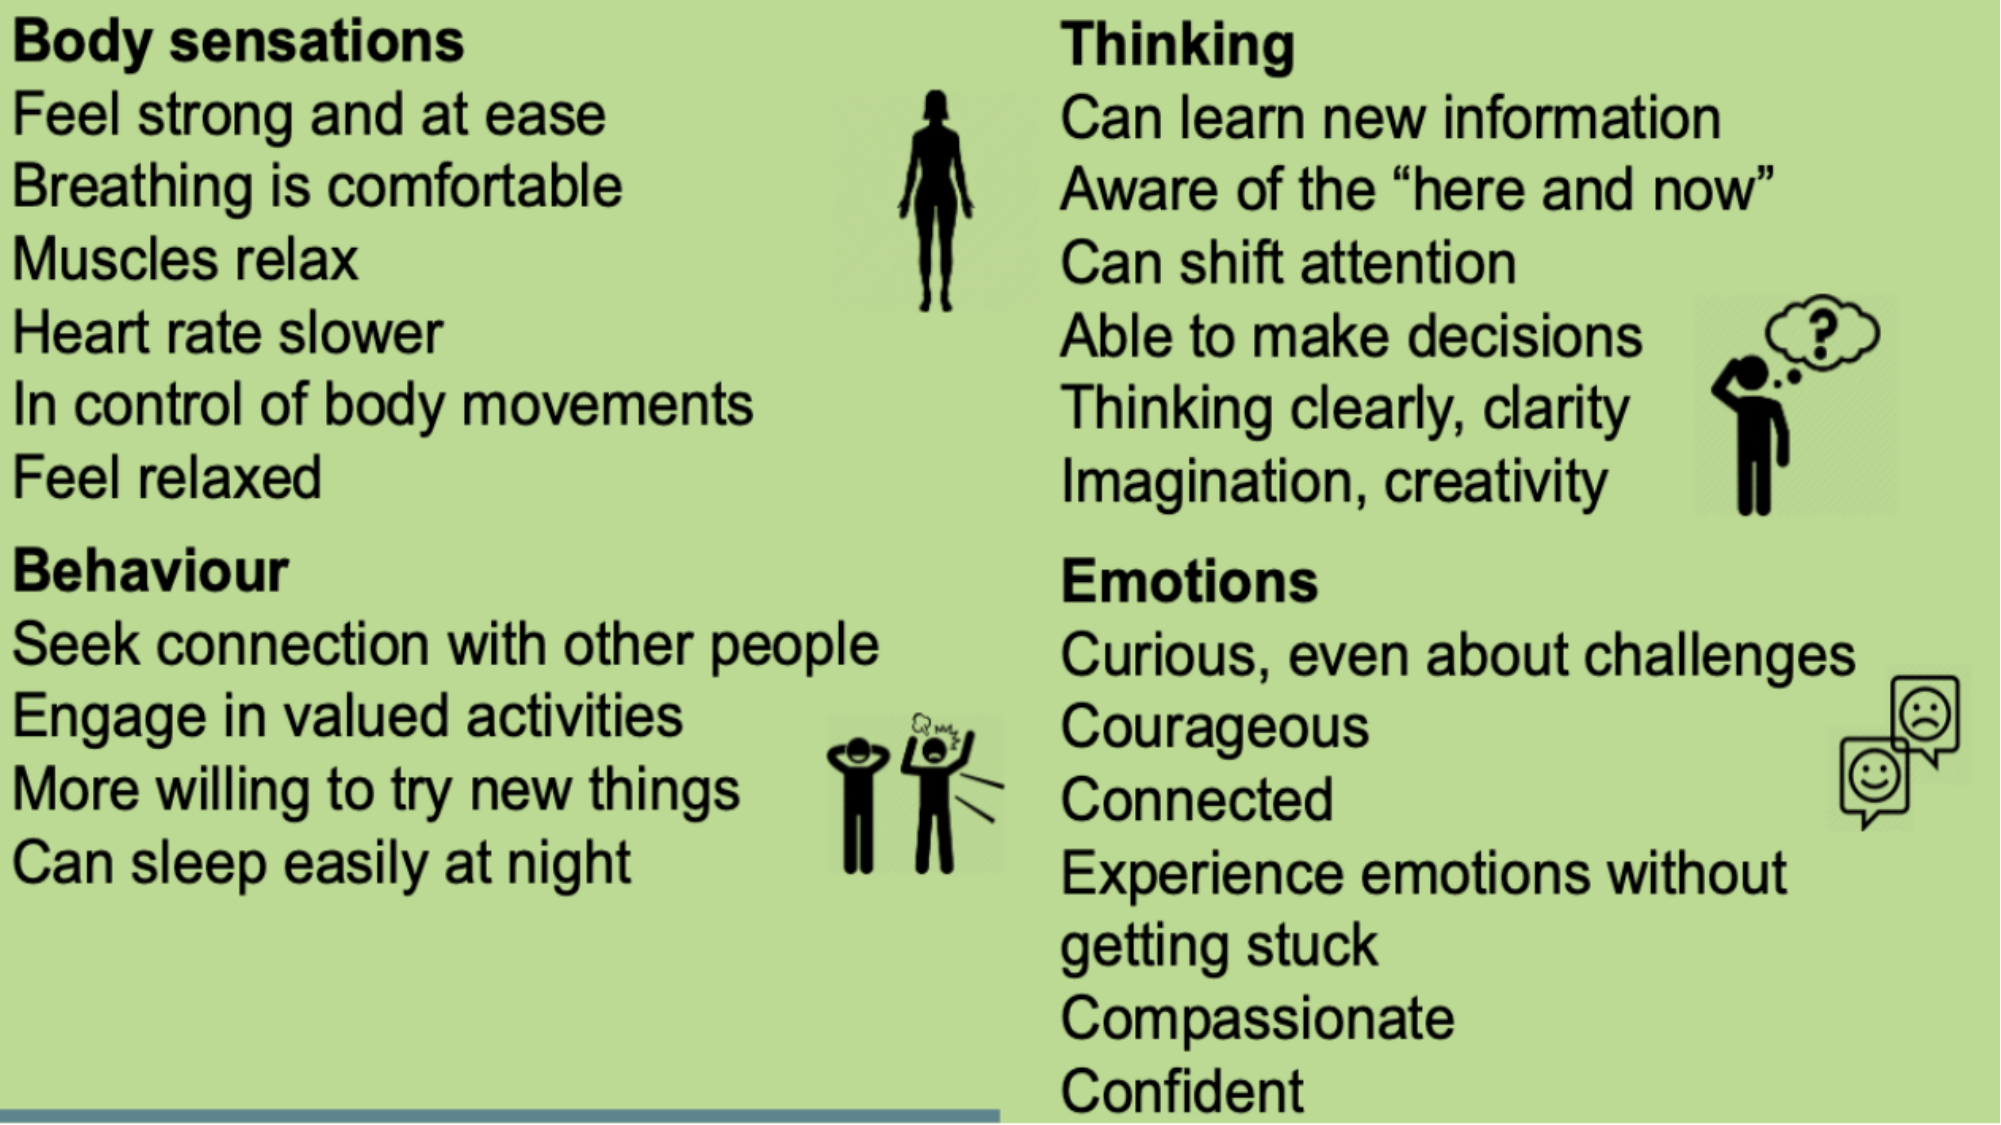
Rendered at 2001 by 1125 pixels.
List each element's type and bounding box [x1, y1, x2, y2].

list [0, 0, 2000, 1125]
